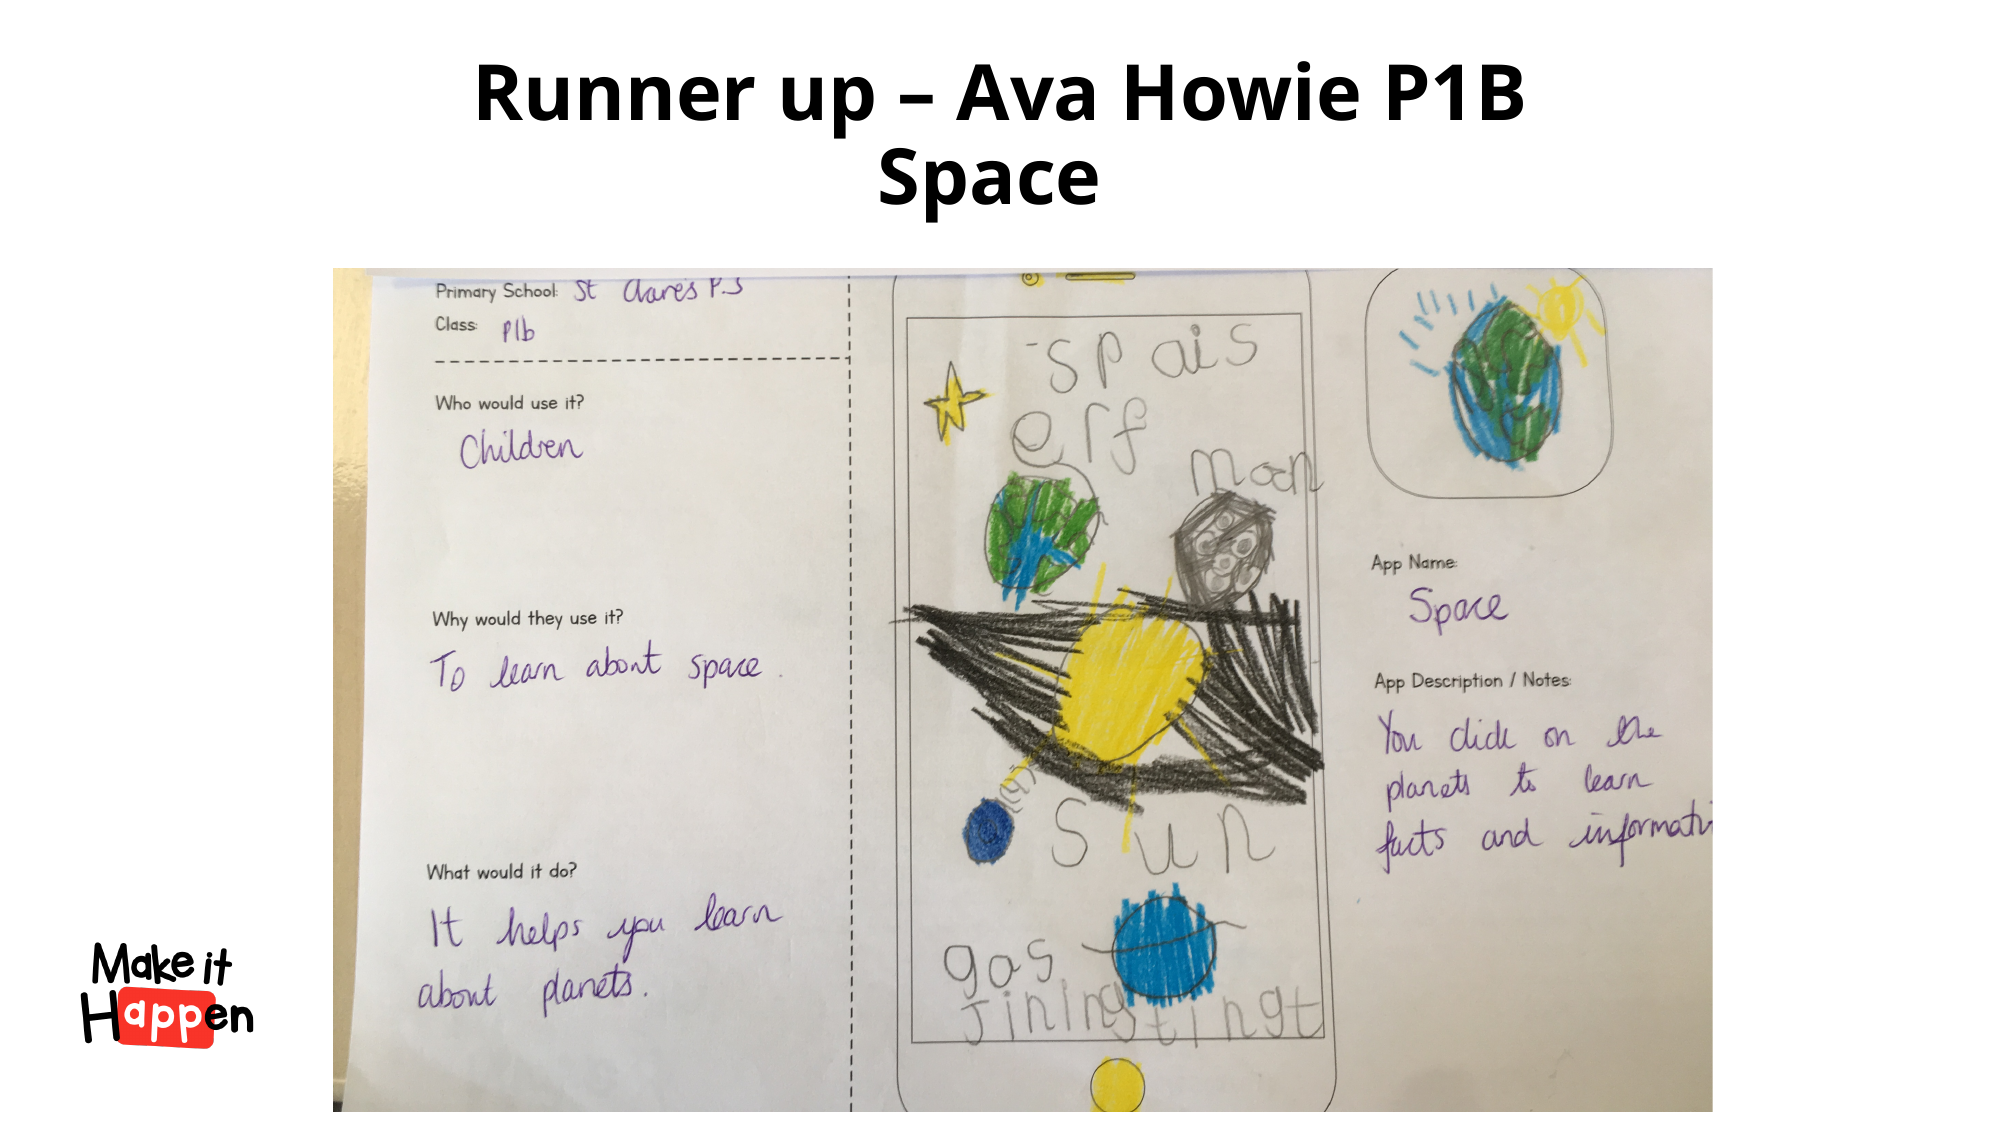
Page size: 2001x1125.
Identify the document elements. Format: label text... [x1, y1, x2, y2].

picture [316, 268, 1713, 1112]
text_box Runner up – Ava Howie P1B Space [68, 45, 1932, 230]
picture [80, 942, 254, 1049]
